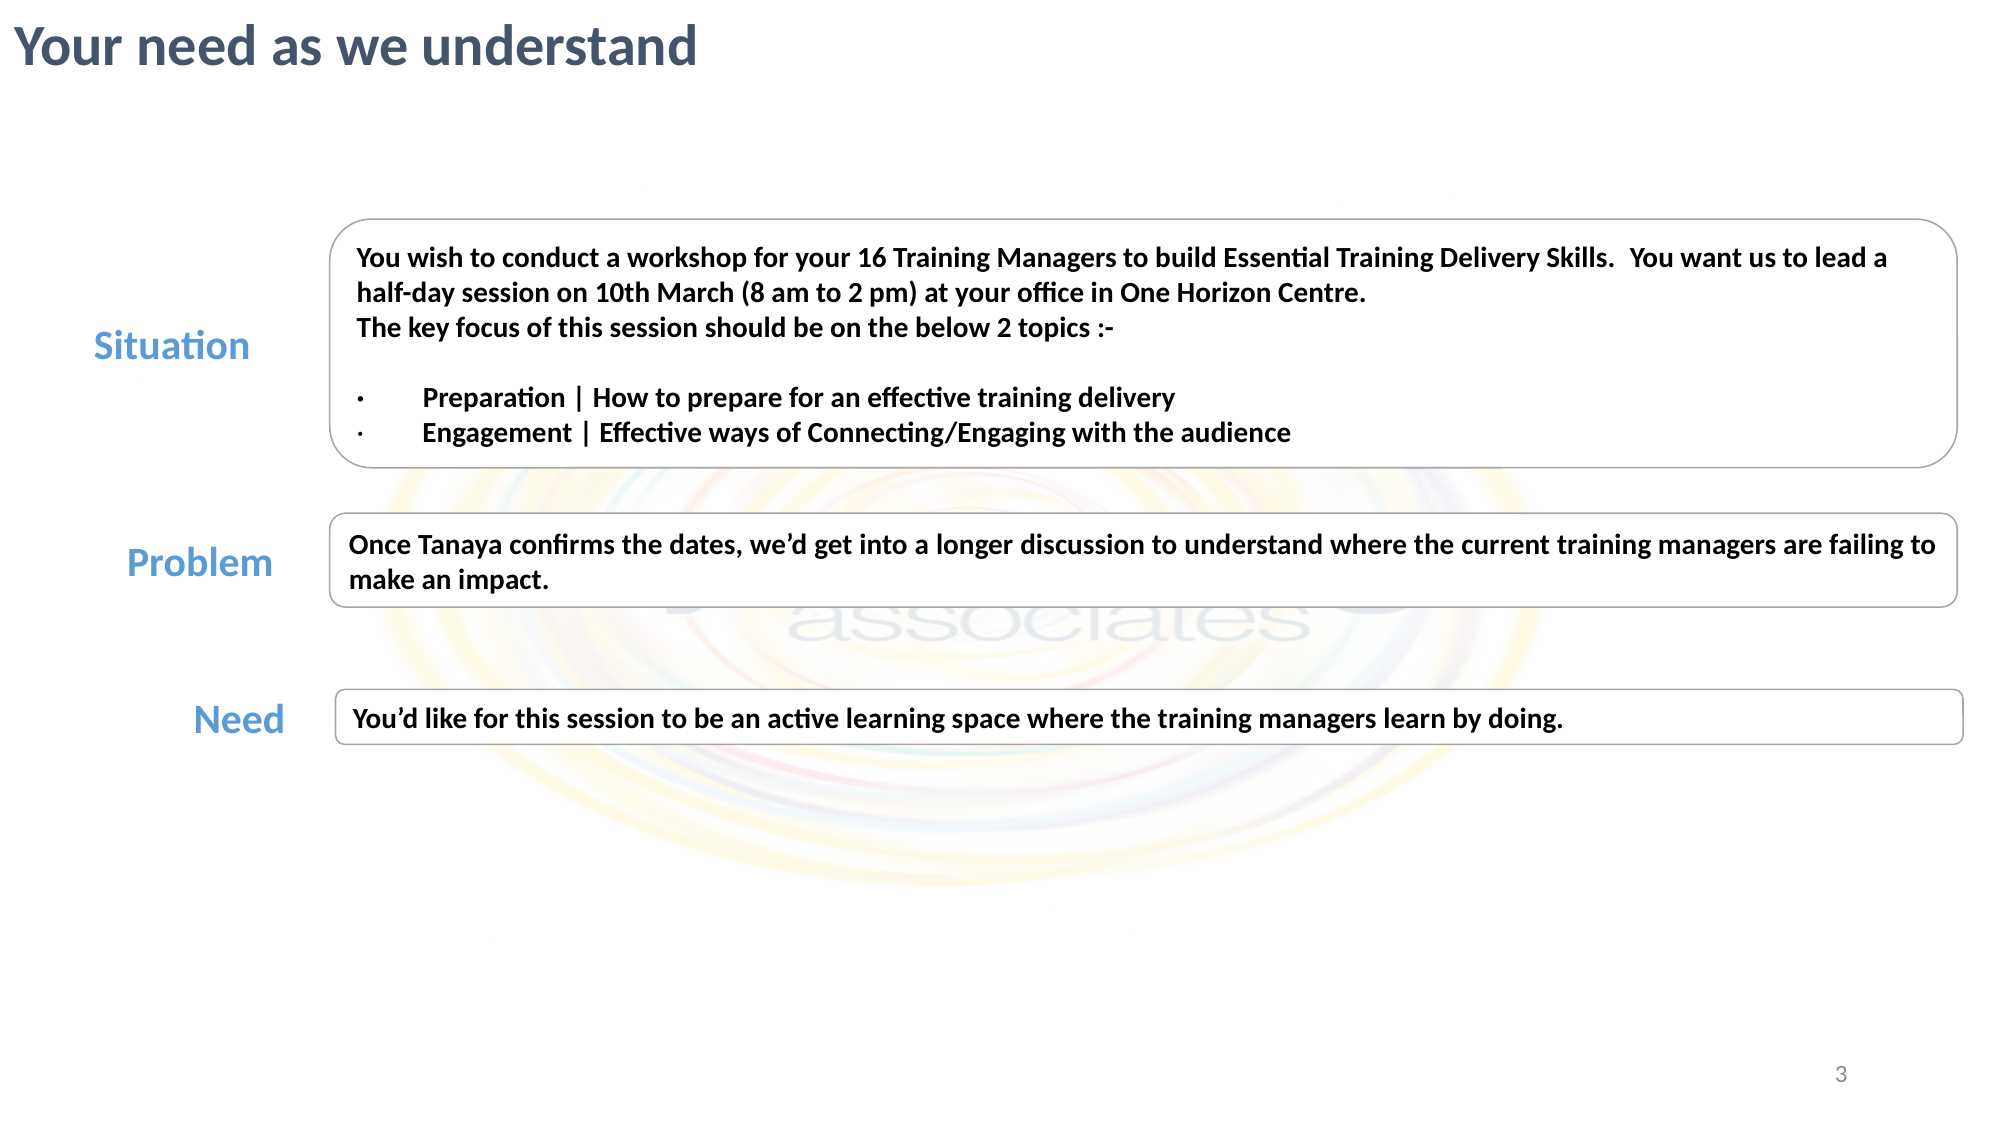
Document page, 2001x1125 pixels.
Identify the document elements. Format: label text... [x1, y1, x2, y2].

text_box Your need as we understand [0, 0, 884, 85]
text_box You wish to conduct a workshop for your 16 Training Managers to build Essential Training Delivery Skills. You want us to lead a half-day session on 10th March (8 am to 2 pm) at your office in One Horizon Centre. The key focus of this session should be on the below 2 topics :- · Preparation | How to prepare for an effective training delivery · Engagement | Effective ways of Connecting/Engaging with the audience [329, 219, 1958, 468]
text_box Problem [65, 523, 330, 596]
slide_number 3 [1412, 1042, 1863, 1103]
text_box Once Tanaya confirms the dates, we’d get into a longer discussion to understand where the current training managers are failing to make an impact. [329, 513, 1958, 608]
text_box Situation [46, 307, 299, 380]
text_box You’d like for this session to be an active learning space where the training managers learn by doing. [335, 689, 1964, 745]
text_box Need [119, 680, 359, 753]
